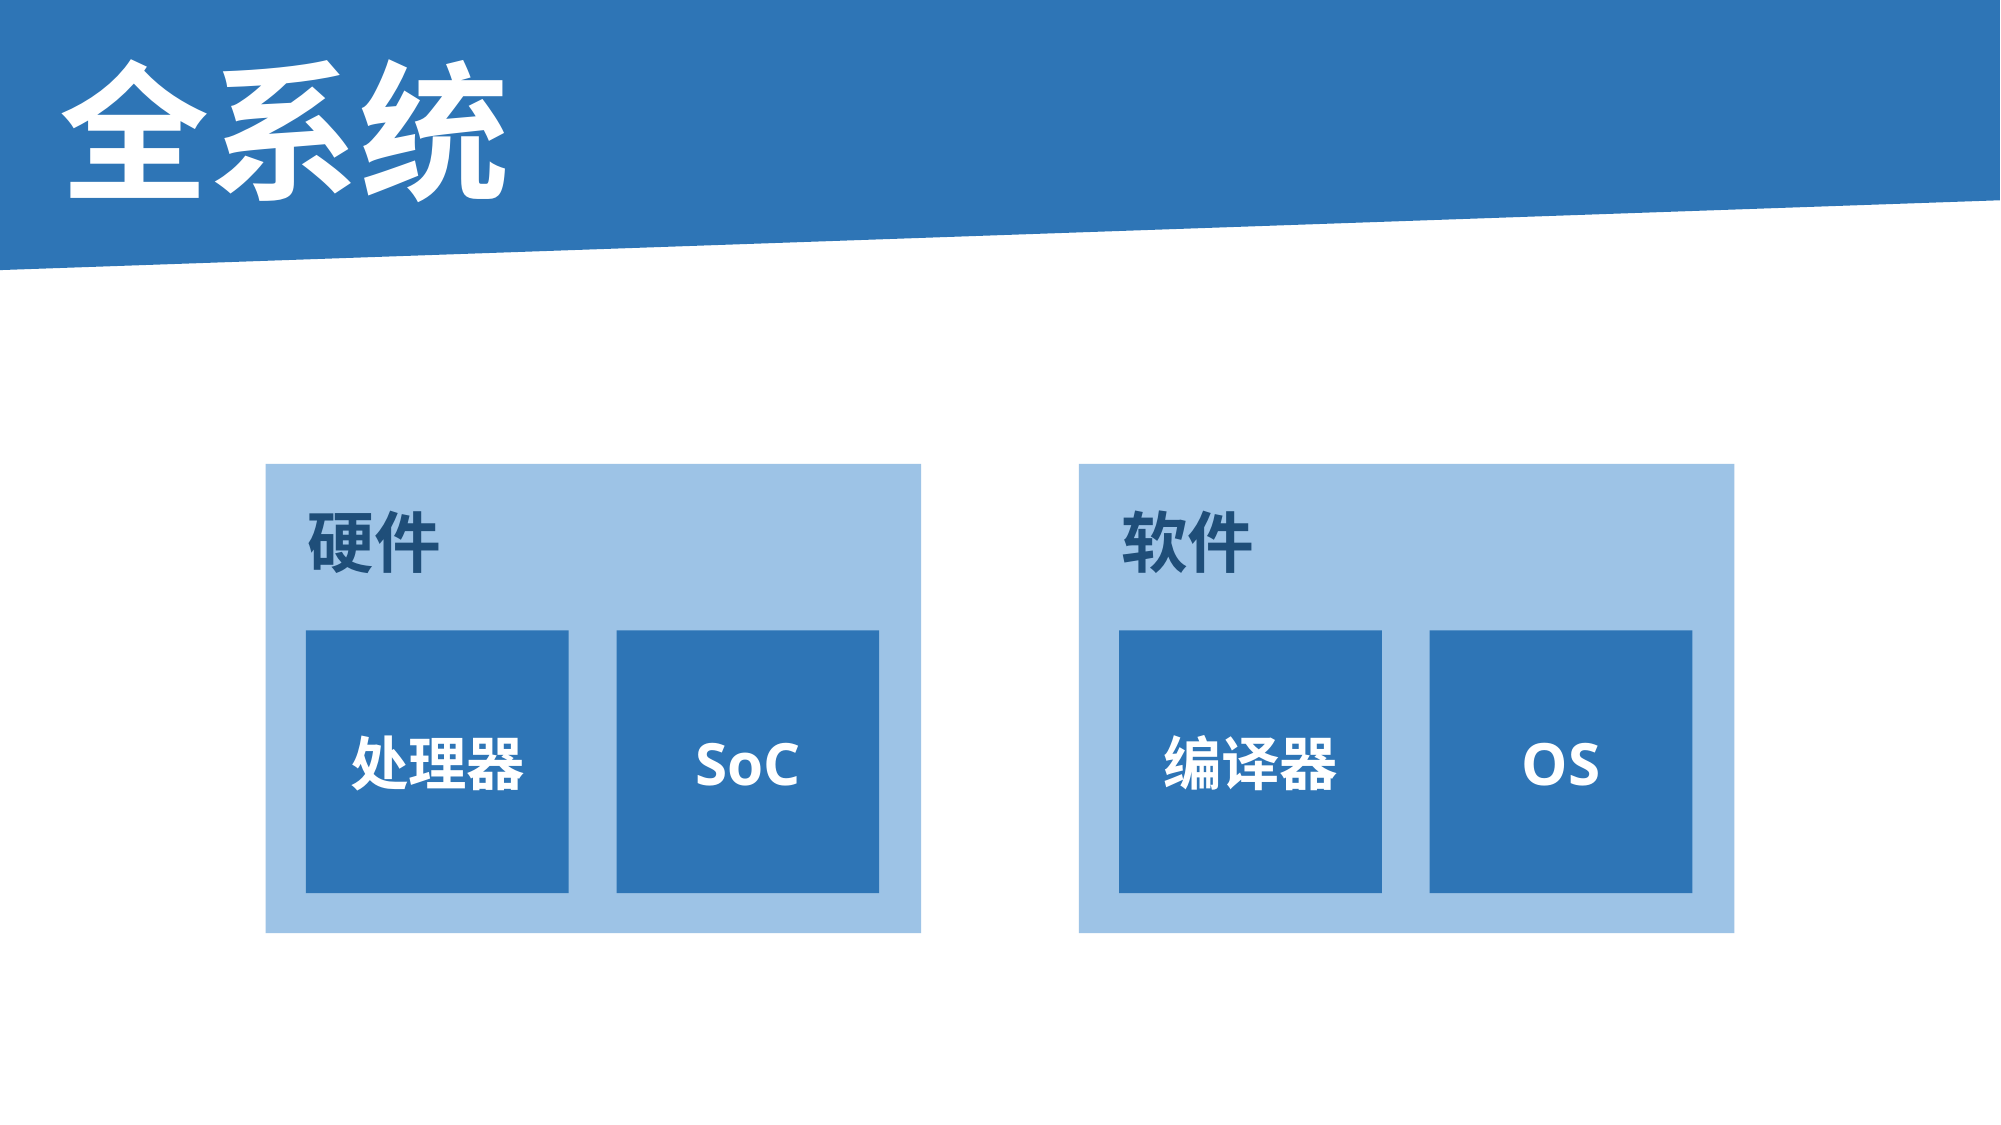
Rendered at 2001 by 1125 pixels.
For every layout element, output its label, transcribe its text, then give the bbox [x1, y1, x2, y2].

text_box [265, 463, 922, 934]
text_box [1078, 463, 1735, 934]
text_box 全系统 [44, 31, 525, 227]
text_box [0, 0, 2000, 272]
